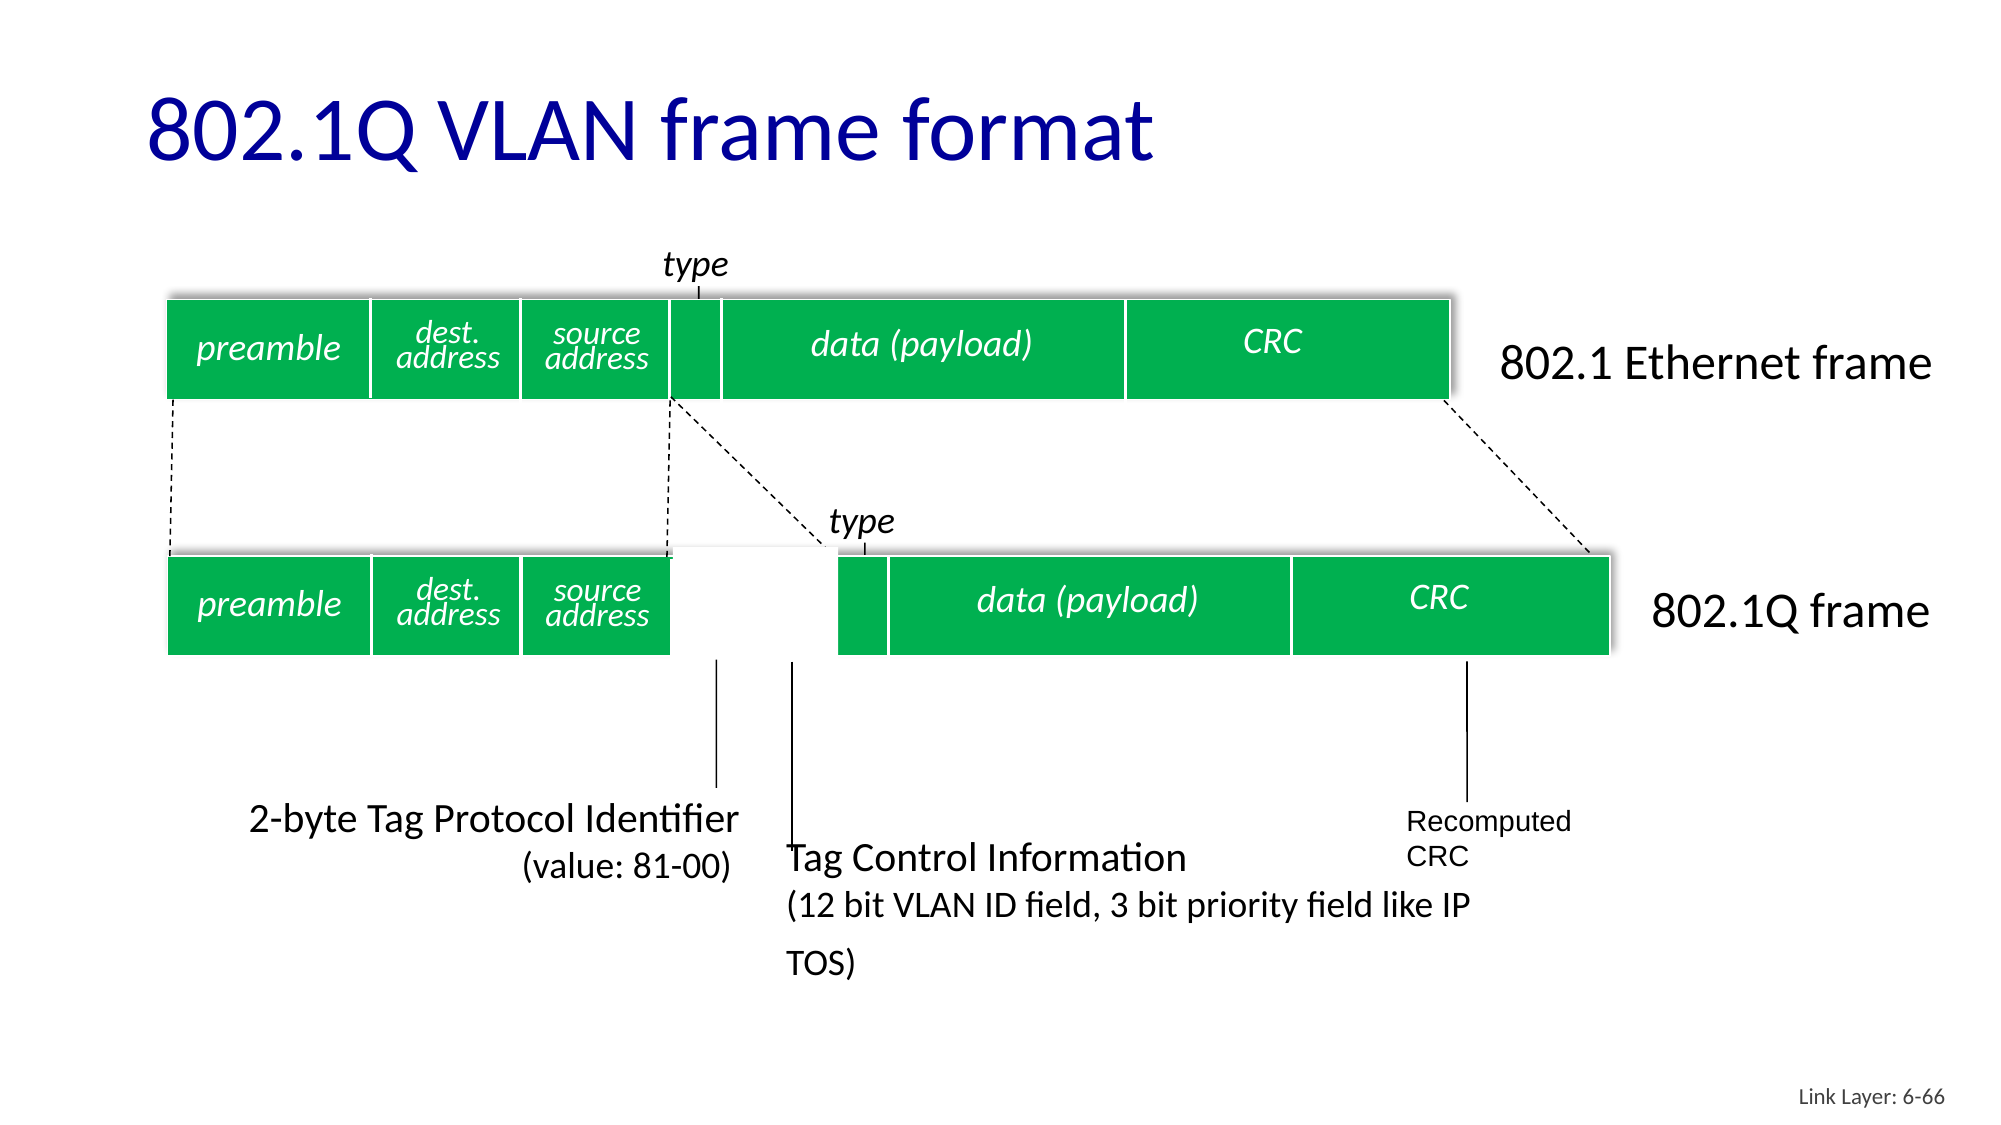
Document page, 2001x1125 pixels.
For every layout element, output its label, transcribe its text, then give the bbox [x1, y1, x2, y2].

text_box 2-byte Tag Protocol Identifier (value: 81-00) [233, 783, 755, 893]
text_box Recomputed CRC [1391, 801, 1596, 881]
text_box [159, 396, 1948, 670]
slide_number Link Layer: 6-66 [1510, 1065, 1961, 1125]
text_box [159, 231, 1450, 396]
title 802.1Q VLAN frame format [131, 57, 1857, 205]
text_box Tag Control Information (12 bit VLAN ID field, 3 bit priority field like IP TOS) [771, 822, 1562, 993]
text_box 802.1 Ethernet frame [1484, 321, 1949, 397]
